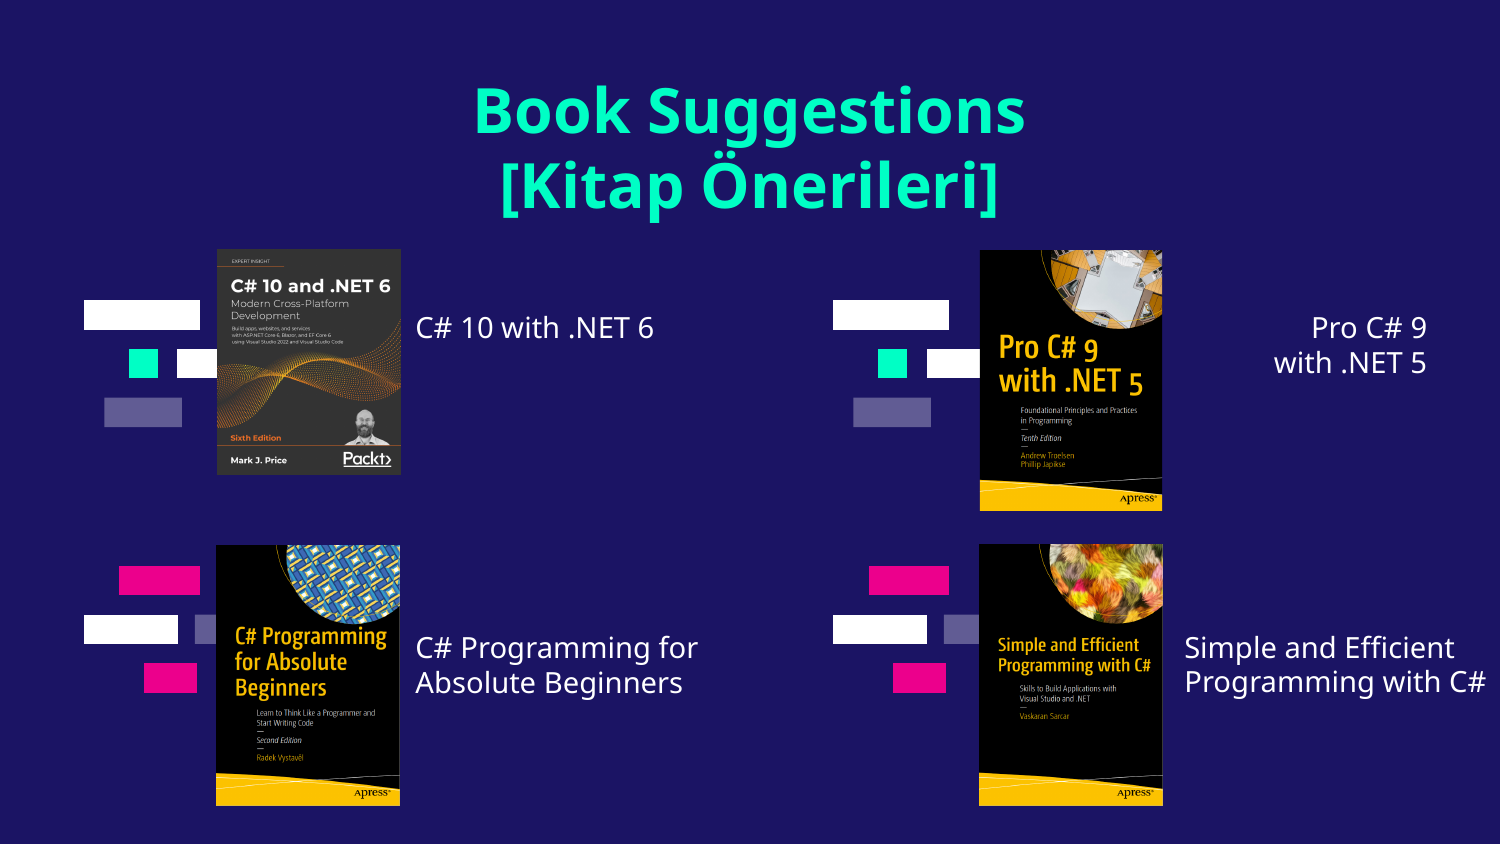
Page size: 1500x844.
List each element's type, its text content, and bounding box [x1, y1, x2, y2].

text_box [877, 348, 907, 379]
picture [216, 544, 400, 807]
text_box [119, 565, 200, 596]
subtitle C# Programming for Absolute Beginners [404, 628, 756, 697]
text_box [833, 300, 949, 330]
text_box [104, 397, 182, 428]
text_box [84, 300, 200, 330]
title Book Suggestions [Kitap Önerileri] [209, 56, 1291, 166]
text_box Simple and Efficient Programming with C# [1169, 628, 1500, 697]
picture [979, 249, 1163, 511]
text_box [868, 565, 949, 596]
text_box [926, 348, 974, 379]
subtitle Pro C# 9 with .NET 5 [1167, 309, 1443, 378]
text_box [853, 397, 931, 428]
picture [217, 249, 401, 475]
text_box [84, 614, 178, 644]
text_box [177, 348, 212, 379]
text_box [833, 614, 927, 644]
text_box [128, 348, 158, 379]
text_box [194, 614, 211, 644]
subtitle C# 10 with .NET 6 [405, 309, 756, 378]
text_box [892, 663, 947, 693]
text_box [943, 614, 974, 644]
text_box [143, 663, 197, 693]
picture [979, 544, 1163, 807]
